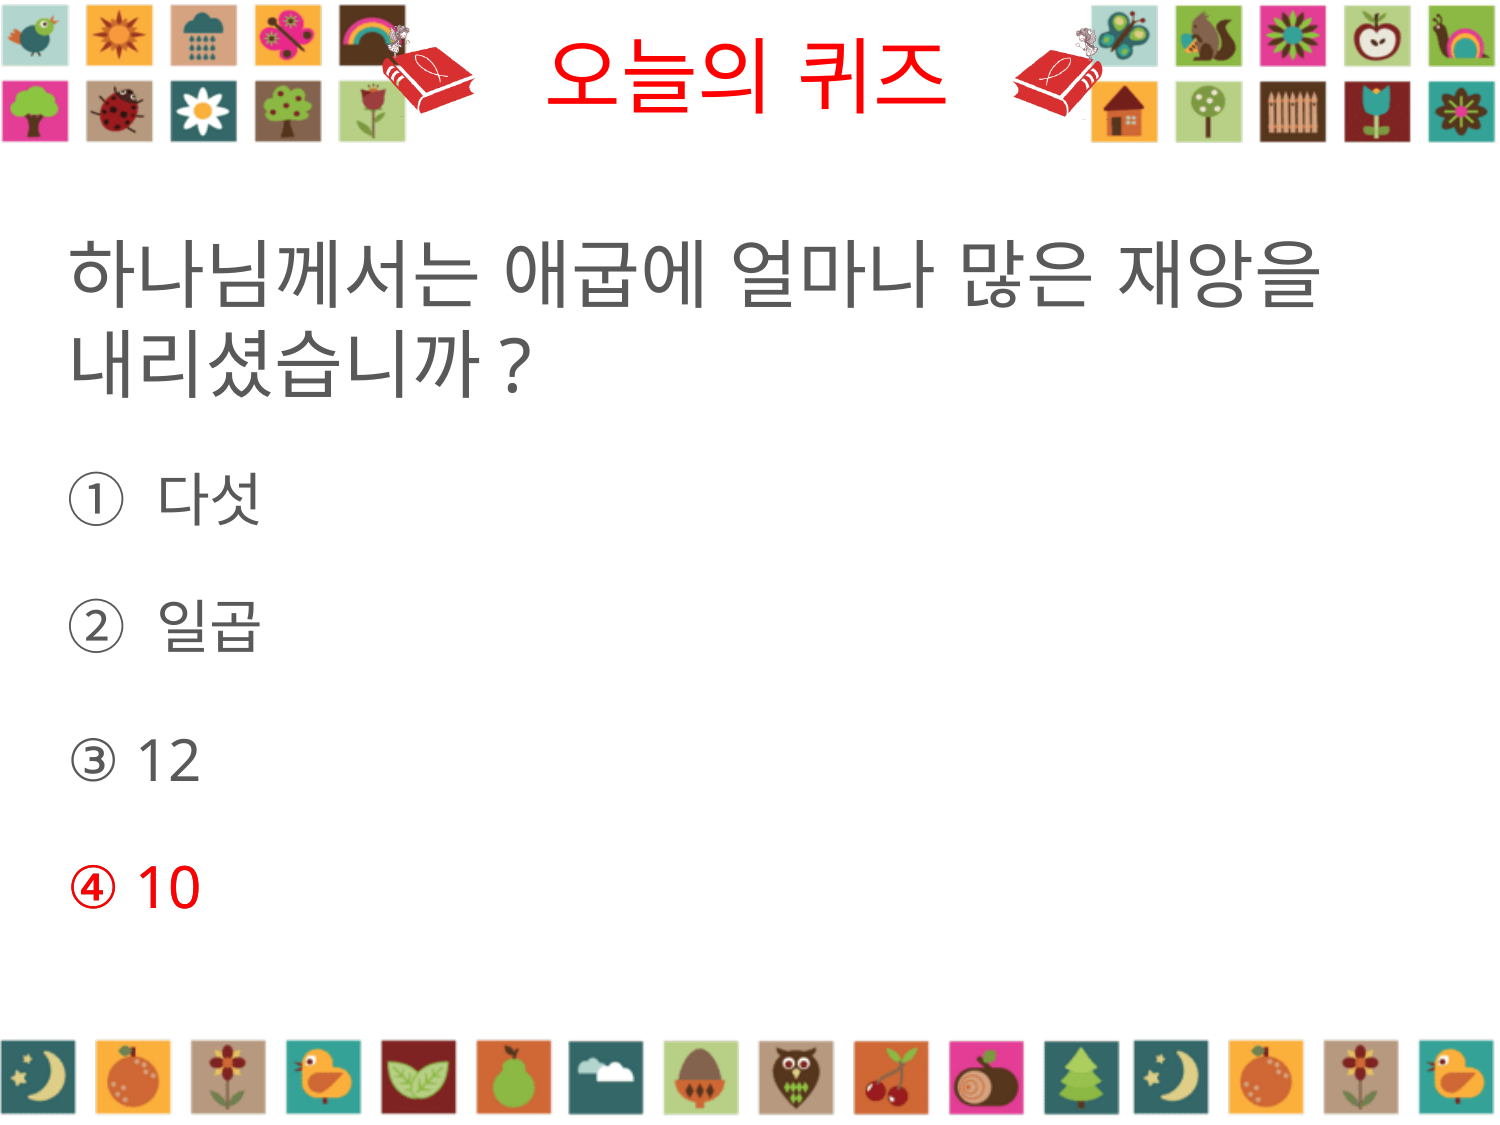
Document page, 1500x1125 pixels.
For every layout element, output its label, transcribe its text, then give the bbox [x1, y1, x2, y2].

picture [981, 3, 1500, 150]
text_box ② 일곱 [53, 582, 1436, 668]
text_box ① 다섯 [53, 456, 1436, 541]
text_box 하나님께서는 애굽에 얼마나 많은 재앙을 내리셨습니까? [53, 219, 1436, 415]
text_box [0, 1028, 1500, 1118]
text_box ③ 12 [53, 716, 1483, 801]
text_box 오늘의 퀴즈 [425, 16, 1078, 131]
picture [0, 3, 507, 150]
text_box ④ 10 [53, 842, 1483, 928]
